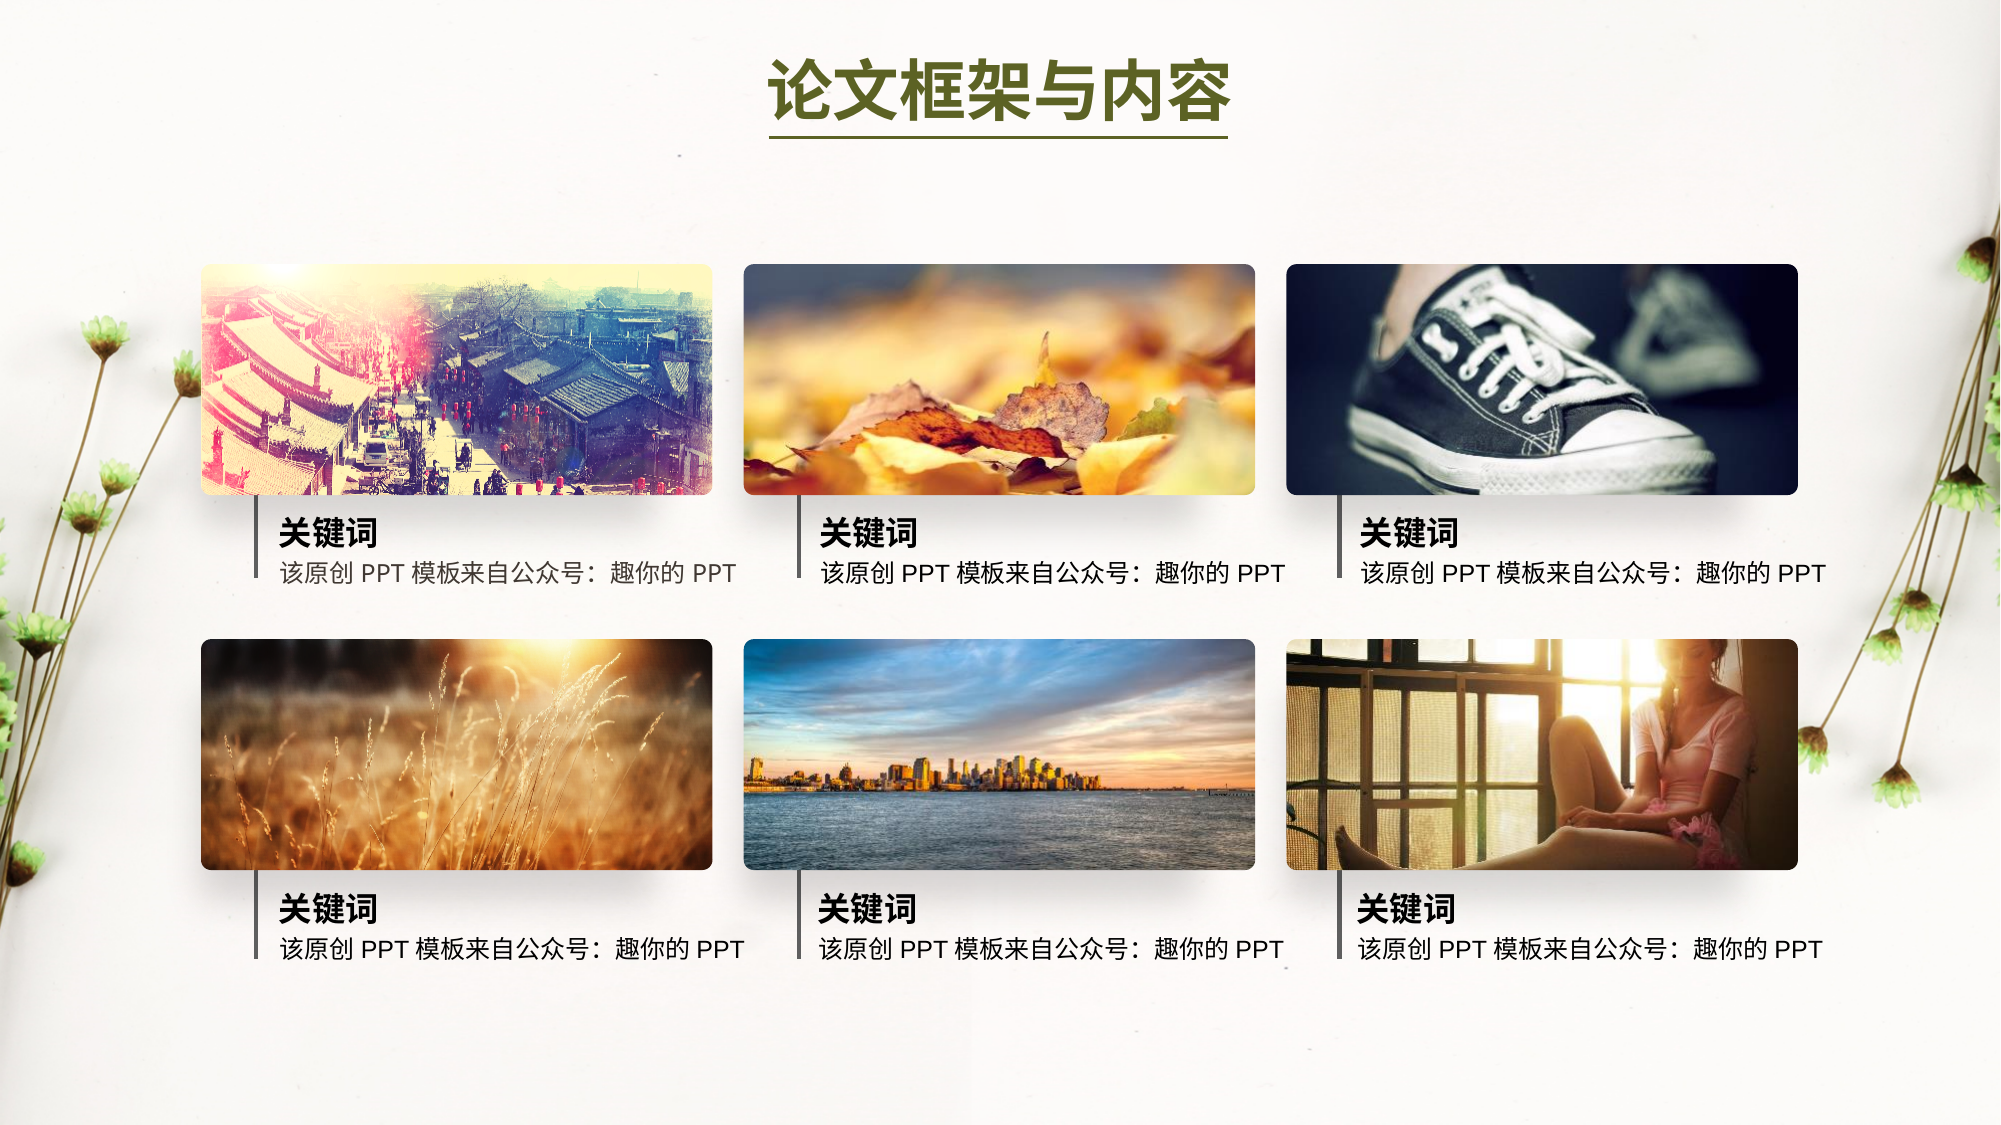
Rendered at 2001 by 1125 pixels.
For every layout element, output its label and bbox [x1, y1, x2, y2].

text_box [819, 504, 1305, 621]
text_box [279, 880, 764, 1000]
text_box [817, 880, 1303, 1000]
text_box [278, 504, 744, 588]
picture [0, 0, 2001, 1125]
text_box [1356, 880, 1842, 1000]
text_box [1360, 504, 1845, 624]
text_box [726, 41, 1273, 138]
